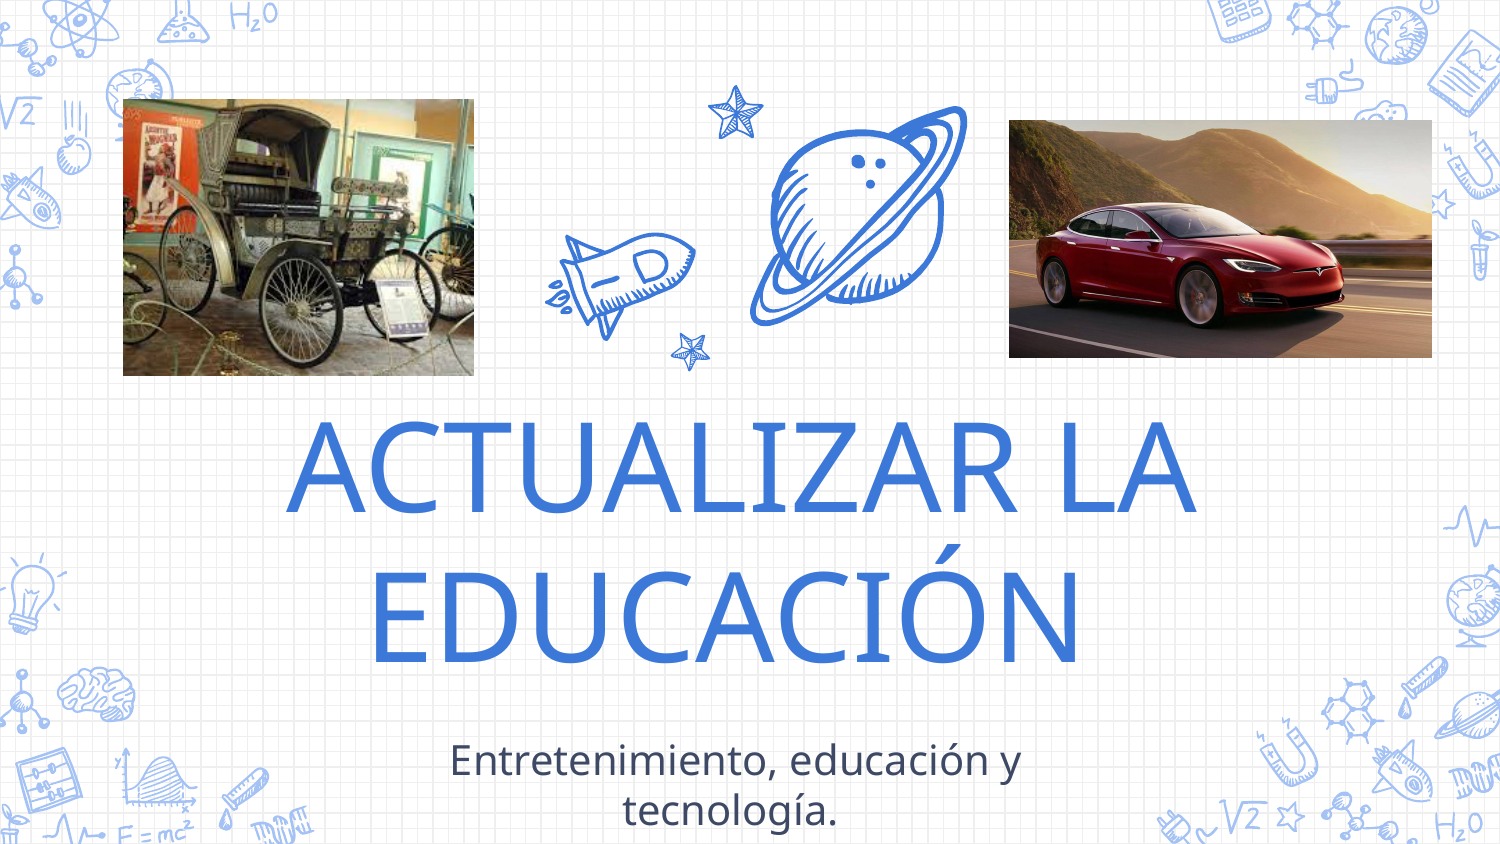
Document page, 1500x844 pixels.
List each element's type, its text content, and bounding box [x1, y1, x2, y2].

text_box [750, 106, 968, 327]
picture [1008, 120, 1432, 359]
picture [123, 99, 475, 376]
title ACTUALIZAR LA EDUCACIÓN [0, 440, 1485, 703]
text_box [708, 85, 764, 140]
text_box [670, 332, 711, 372]
text_box [545, 232, 696, 341]
subtitle Entretenimiento, educación y tecnología. [369, 718, 1103, 844]
